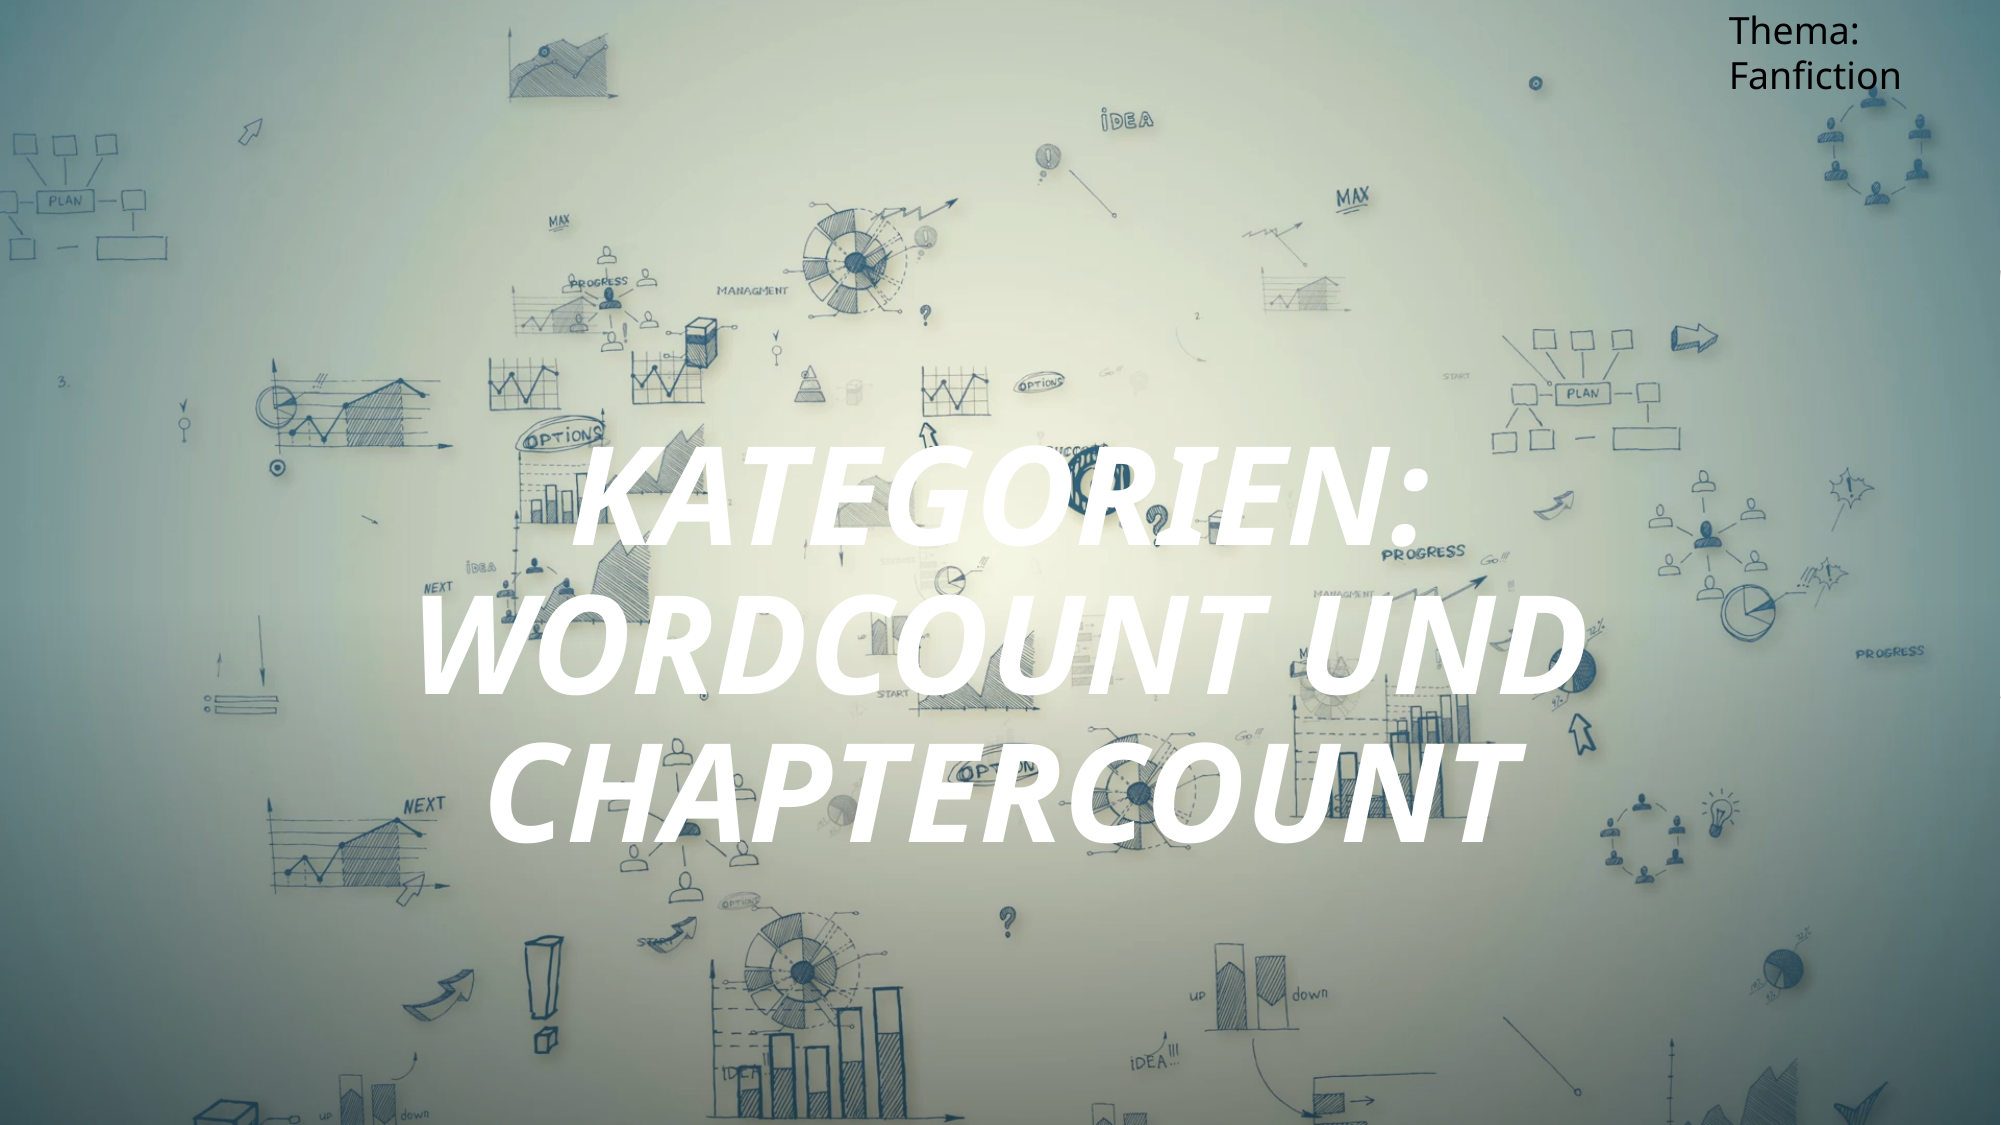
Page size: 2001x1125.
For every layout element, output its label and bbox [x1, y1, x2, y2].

text_box [0, 0, 2000, 1125]
